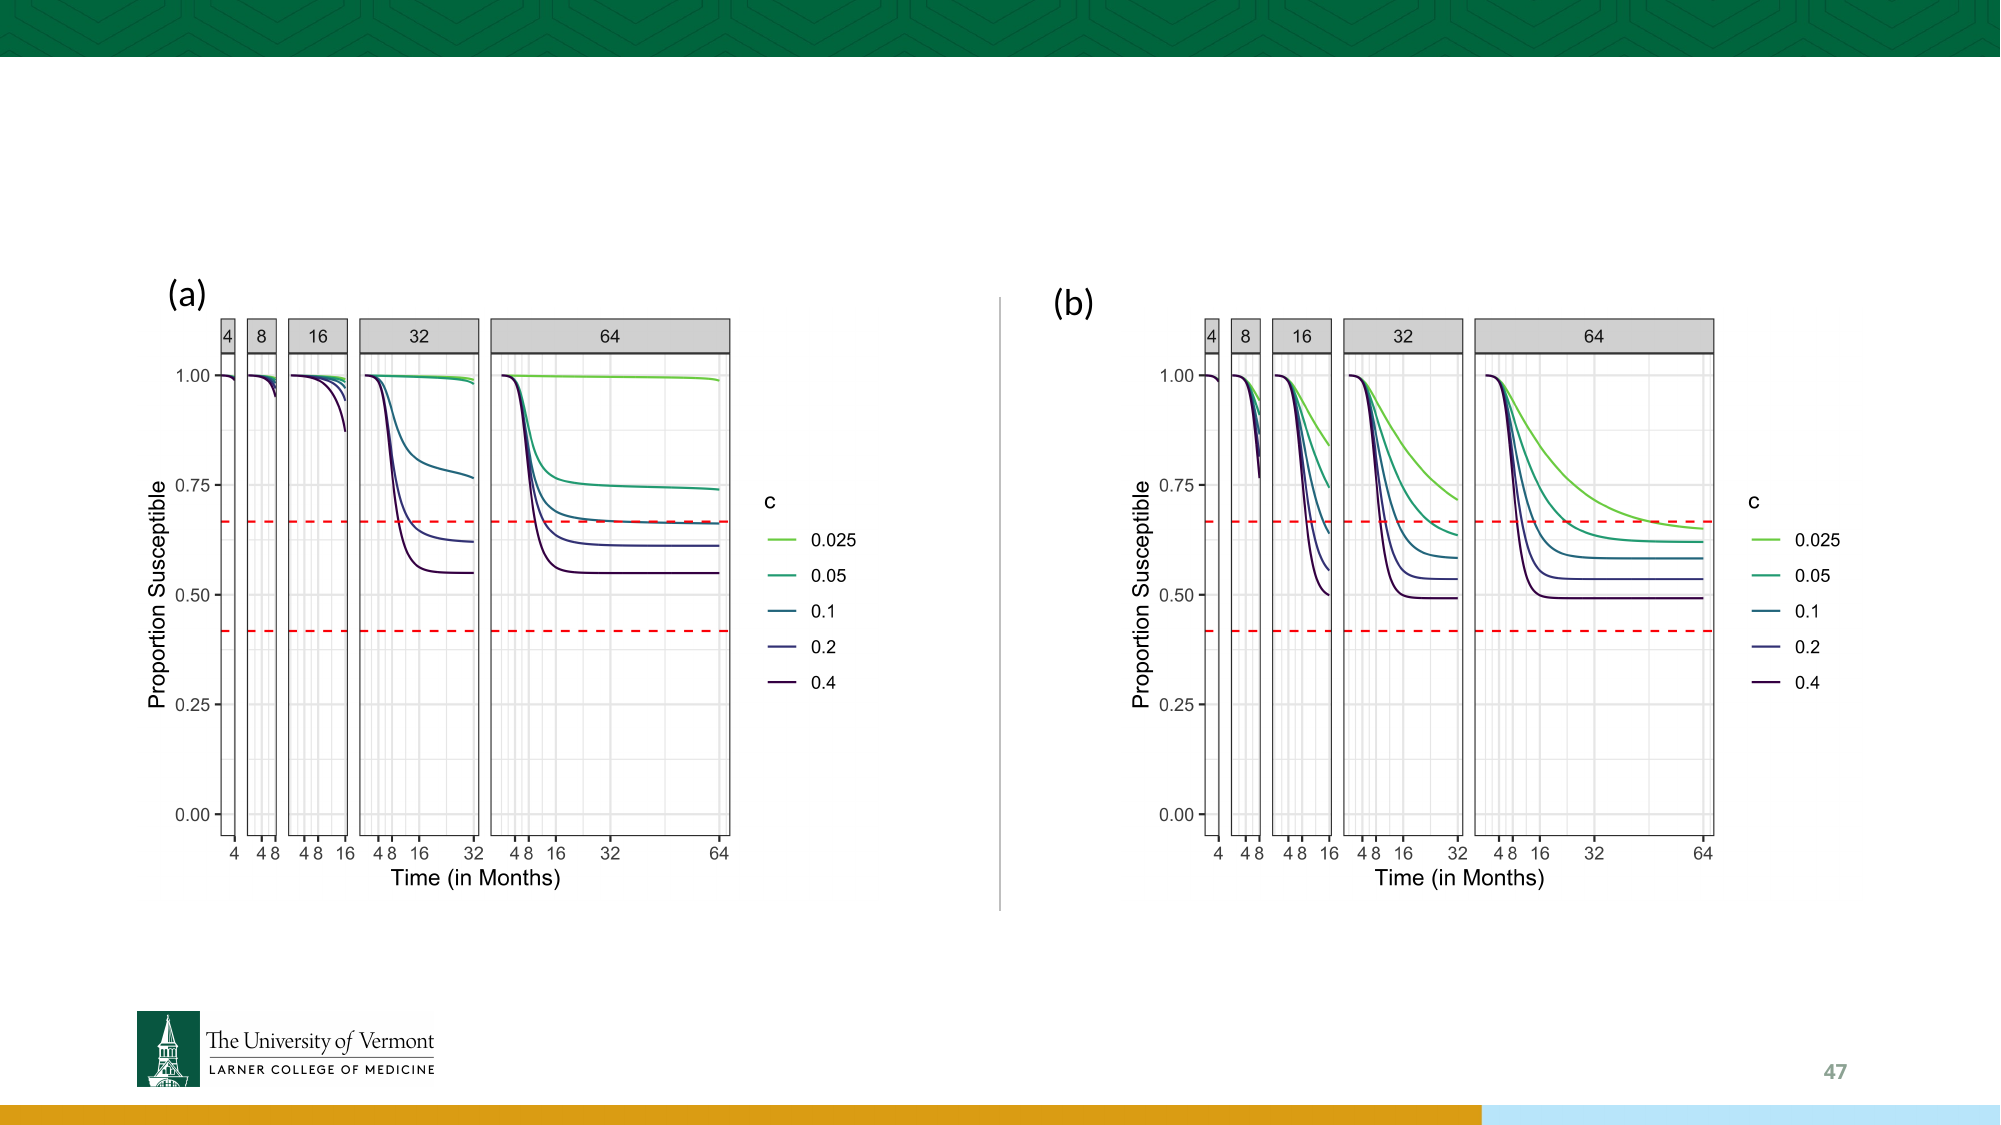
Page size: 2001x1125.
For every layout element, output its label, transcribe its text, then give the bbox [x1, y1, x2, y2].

picture [0, 1105, 2000, 1125]
text_box (a) [152, 261, 223, 307]
picture [137, 1011, 434, 1087]
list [1121, 307, 1863, 901]
picture [0, 0, 2000, 57]
slide_number 47 [1412, 1042, 1863, 1103]
text_box (b) [1037, 270, 1110, 331]
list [137, 307, 879, 901]
